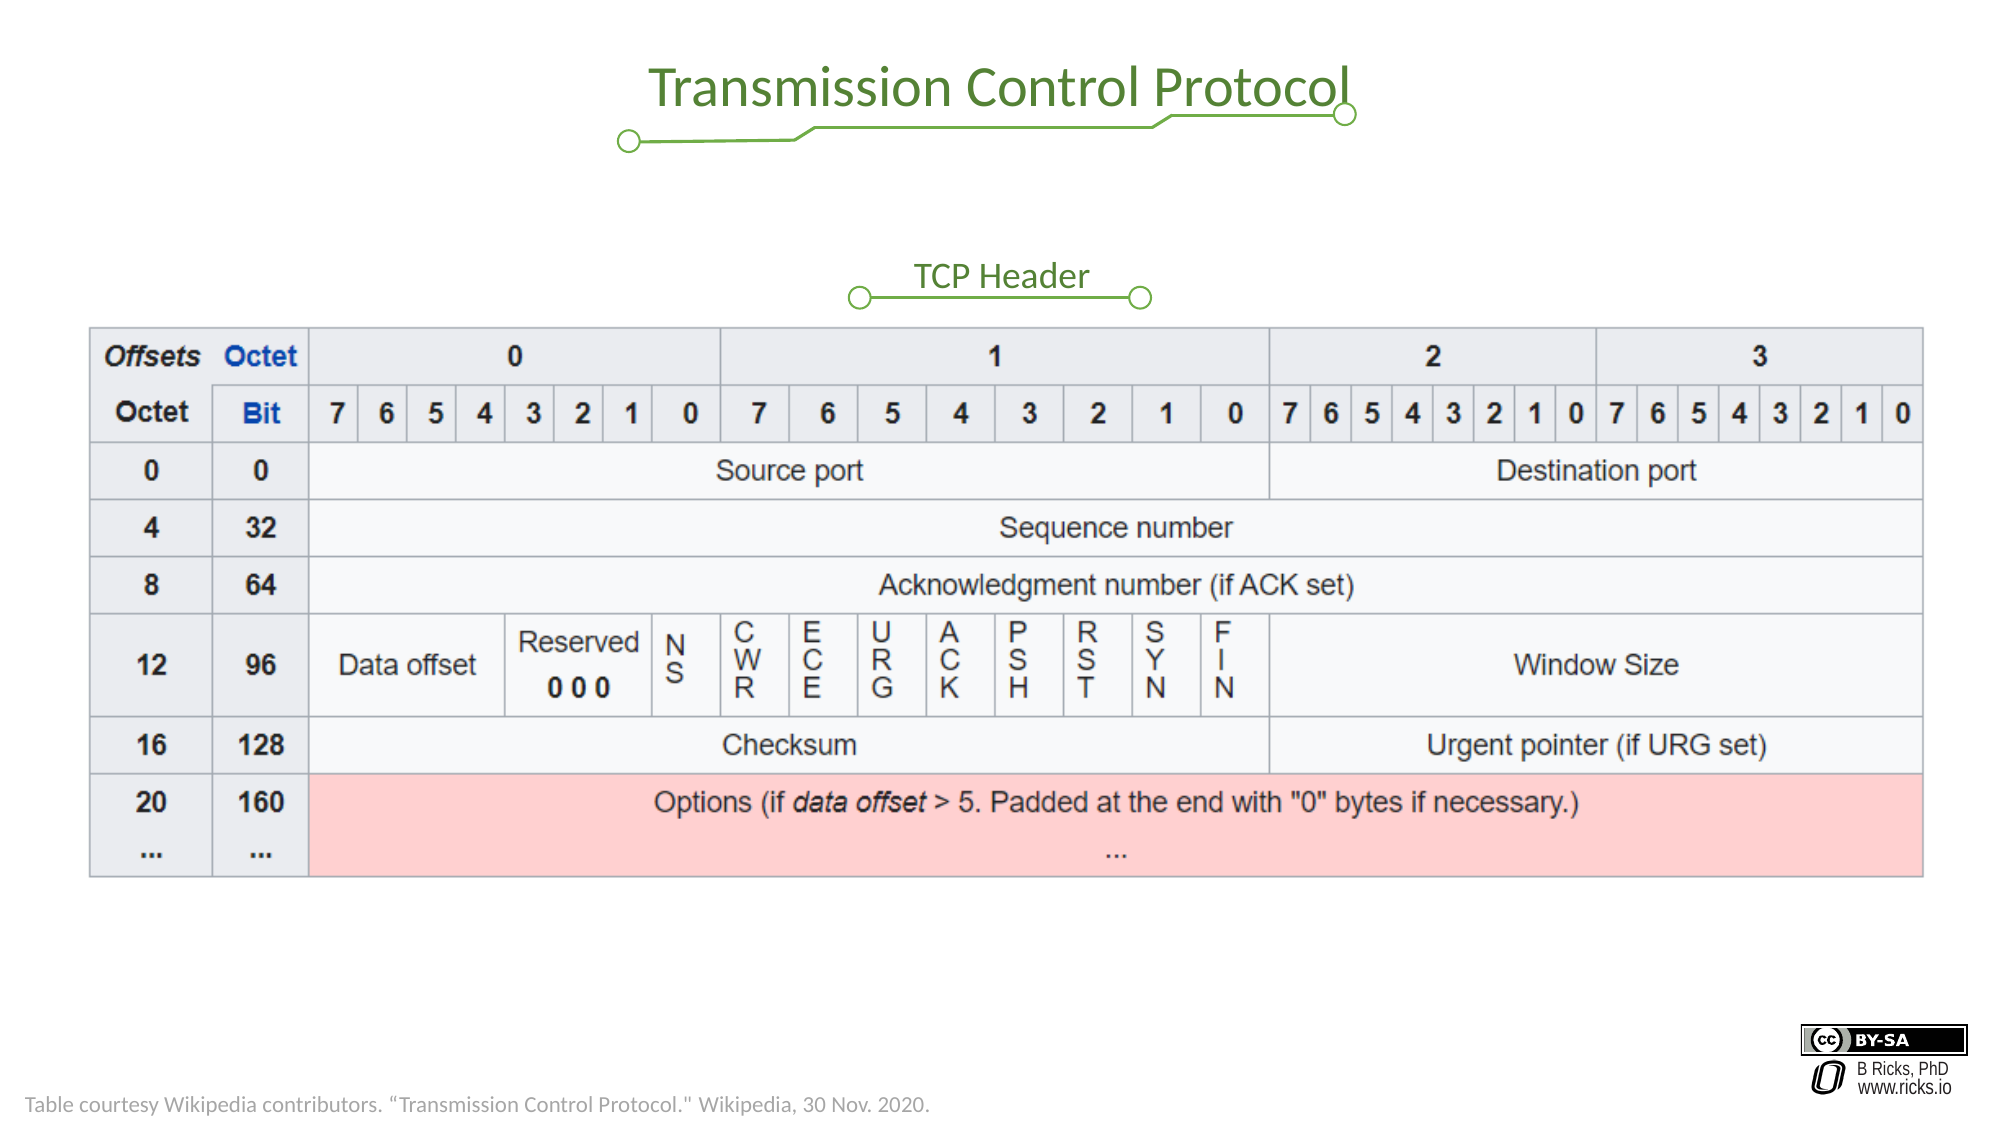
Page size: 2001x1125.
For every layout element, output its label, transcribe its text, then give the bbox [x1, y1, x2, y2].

picture [67, 322, 1933, 886]
text_box Transmission Control Protocol [557, 41, 1443, 126]
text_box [848, 243, 1152, 309]
text_box Table courtesy Wikipedia contributors. “Transmission Control Protocol." Wikipedia, 30 Nov. 2020. [10, 1082, 946, 1125]
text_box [617, 103, 1356, 153]
